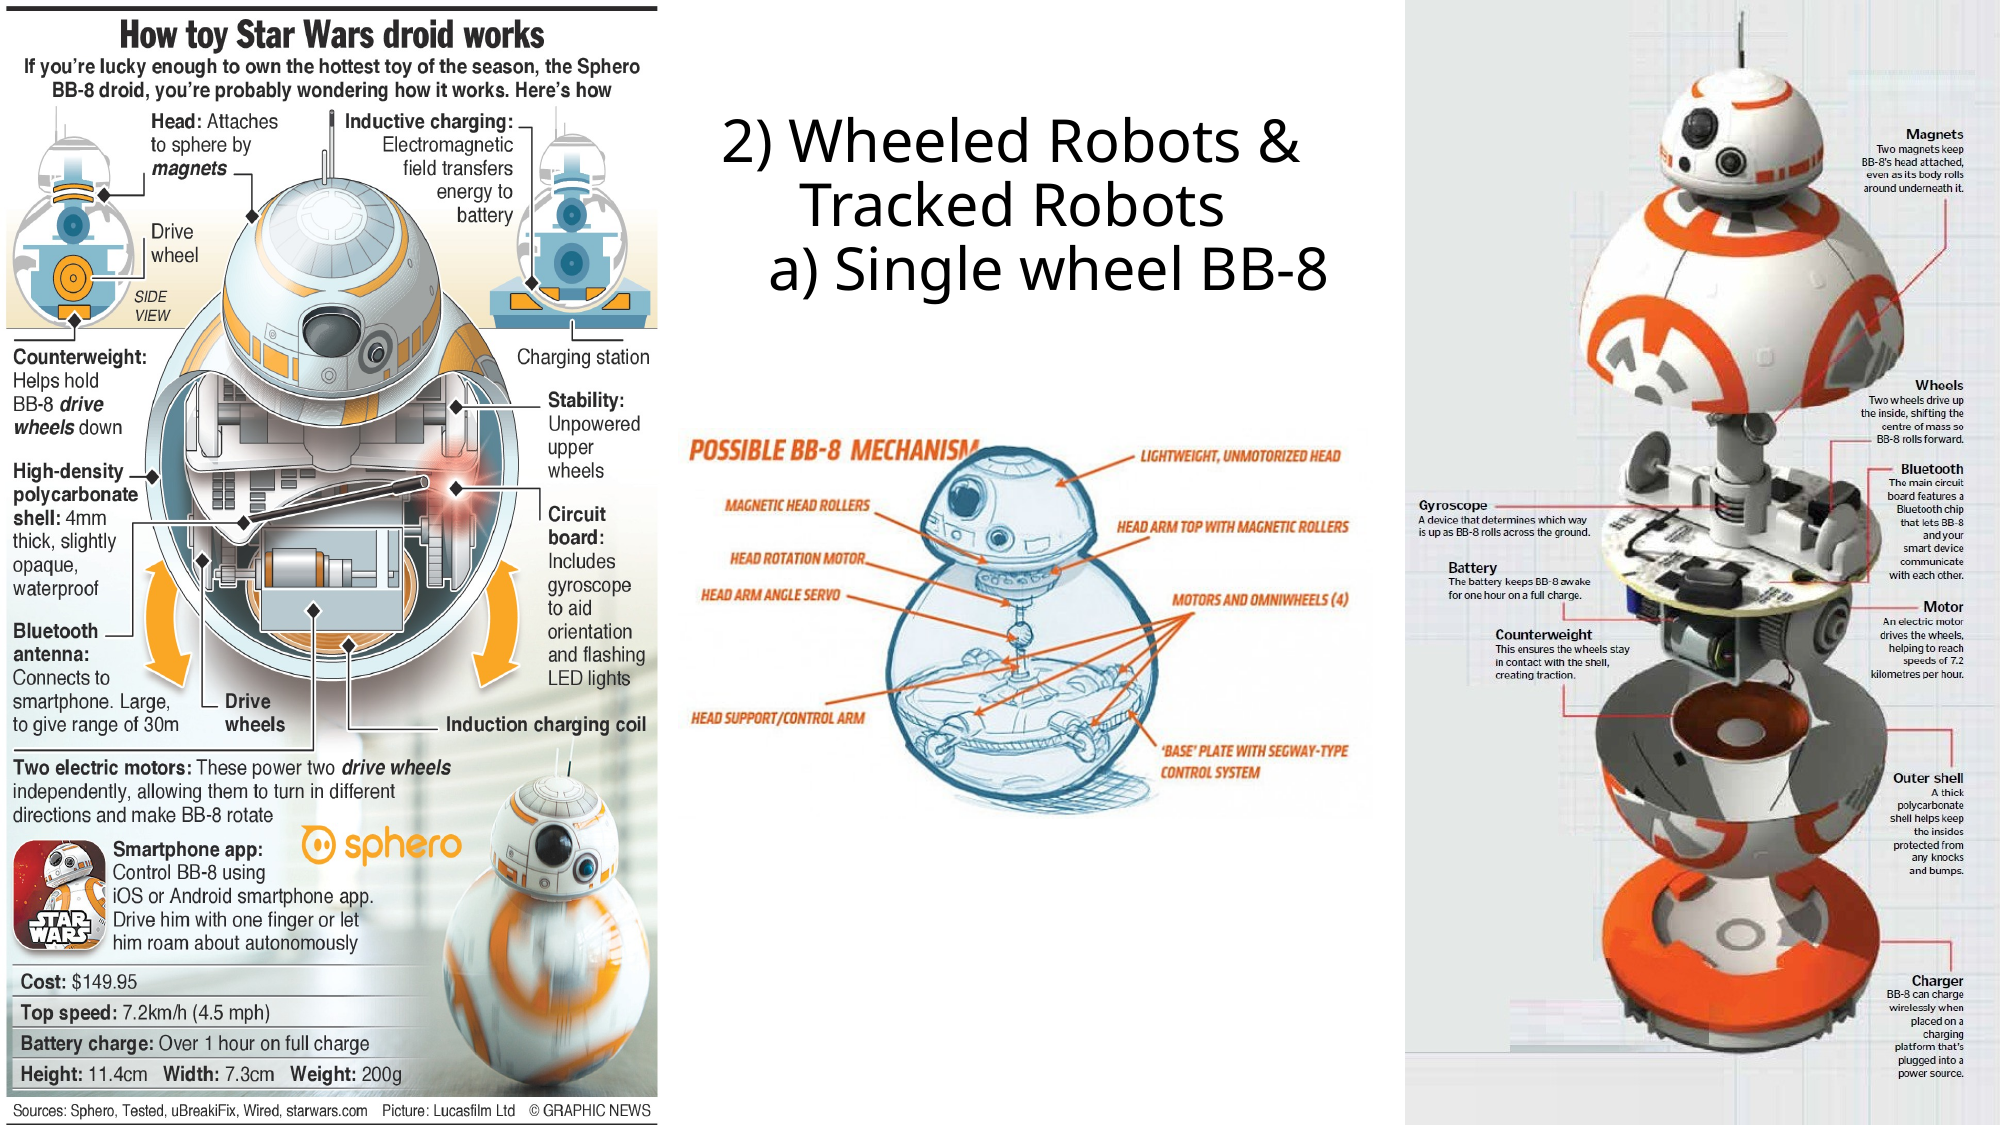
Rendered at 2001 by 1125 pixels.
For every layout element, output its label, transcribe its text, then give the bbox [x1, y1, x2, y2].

picture [678, 428, 1373, 819]
picture [1405, 0, 2000, 1125]
title 2) Wheeled Robots & Tracked Robots a) Single wheel BB-8 [706, 100, 1393, 312]
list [0, 0, 663, 1125]
